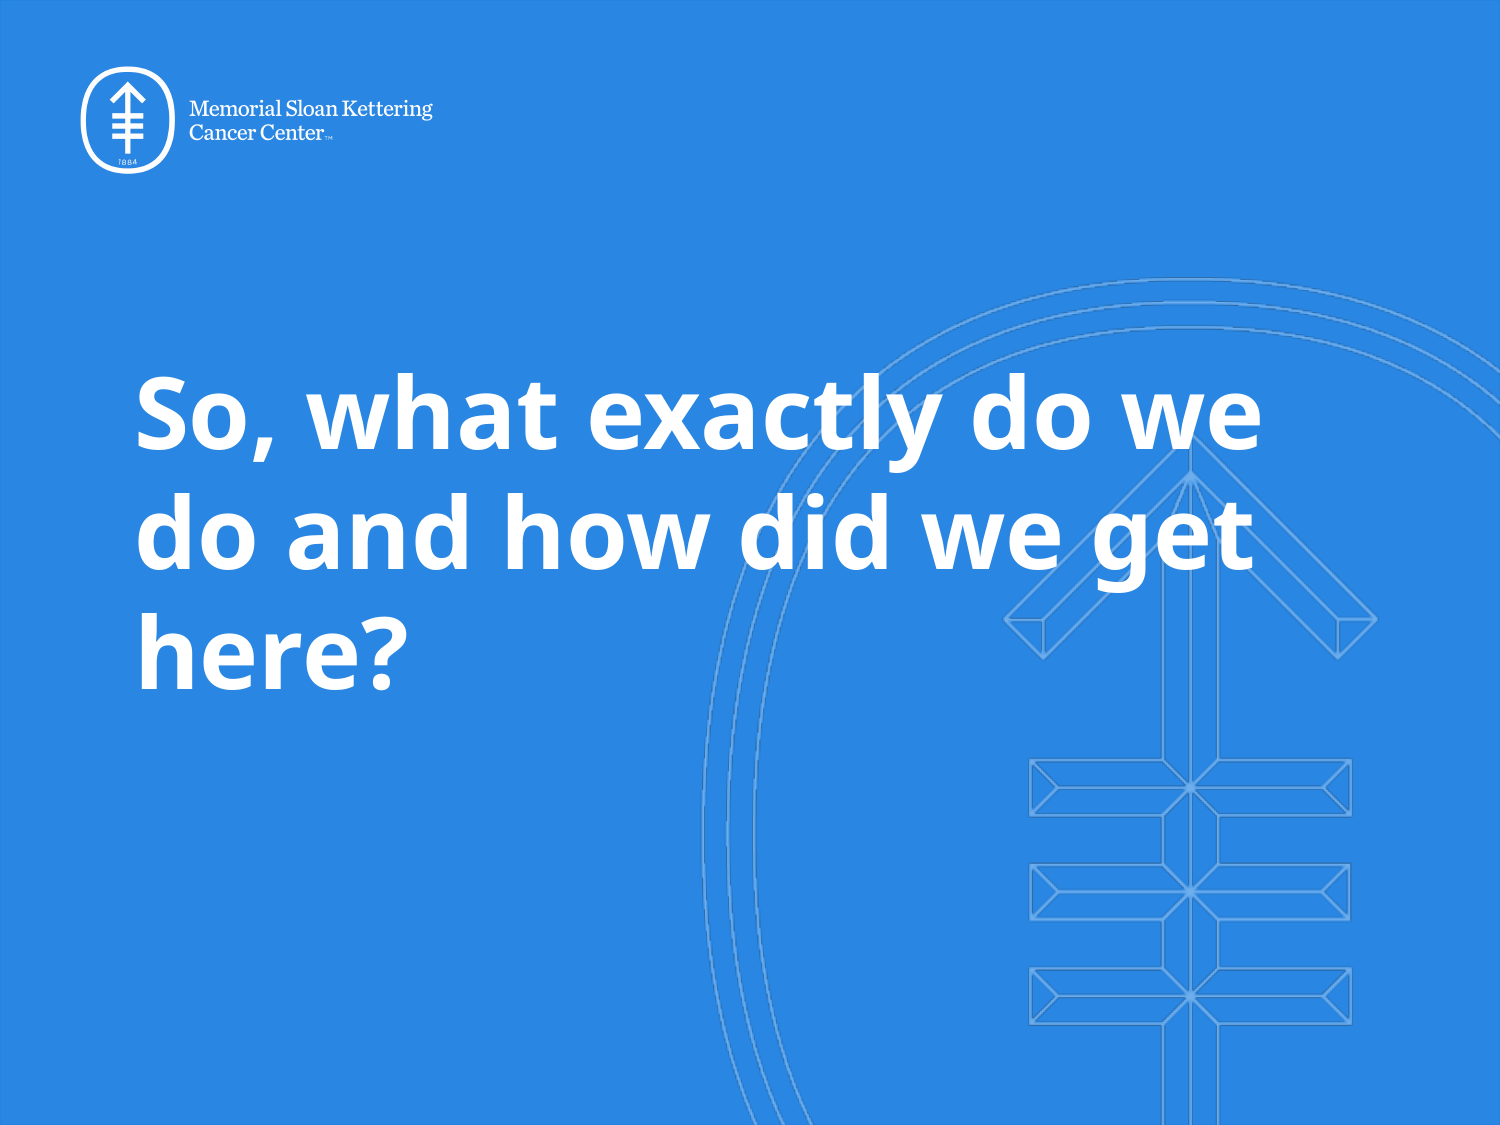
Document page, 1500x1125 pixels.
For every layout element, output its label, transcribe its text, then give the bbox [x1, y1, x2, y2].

picture [462, 267, 1500, 1125]
title So, what exactly do we do and how did we get here? [119, 341, 1395, 584]
picture [79, 65, 434, 175]
